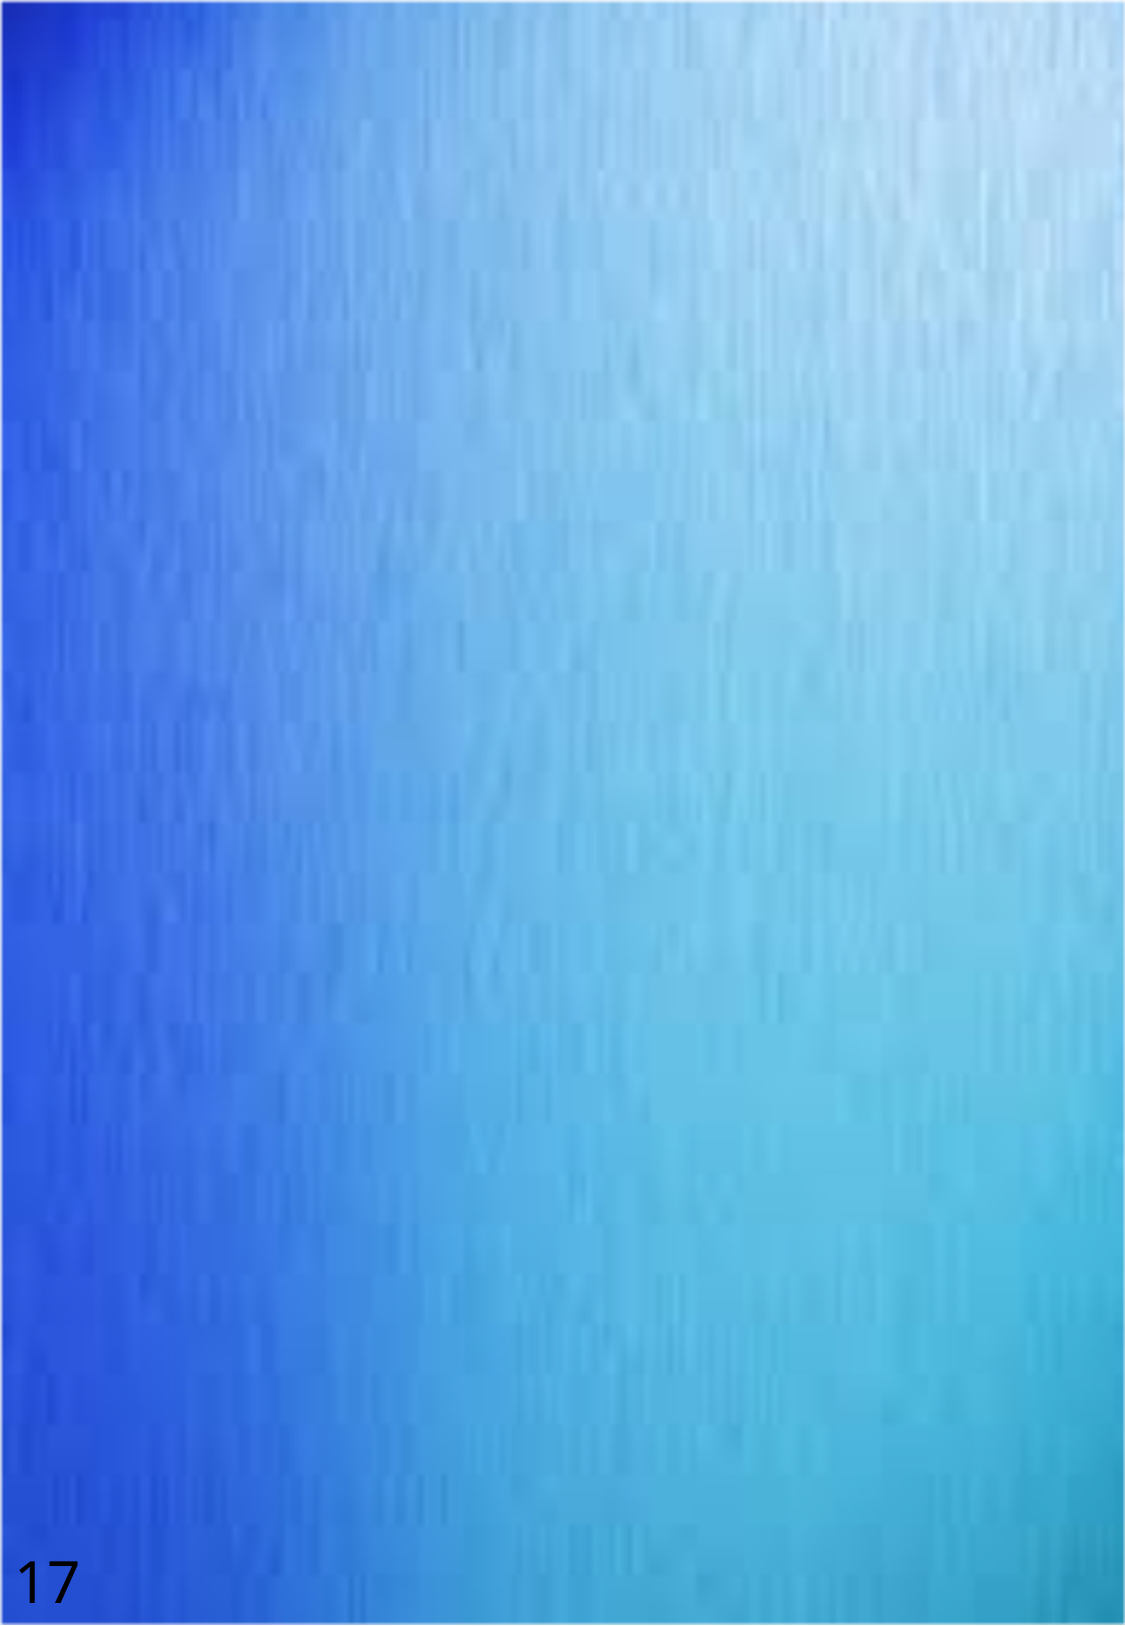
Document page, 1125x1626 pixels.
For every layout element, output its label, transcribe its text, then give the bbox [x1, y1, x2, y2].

text_box 17 [0, 1537, 96, 1623]
picture [0, 4, 1125, 1622]
